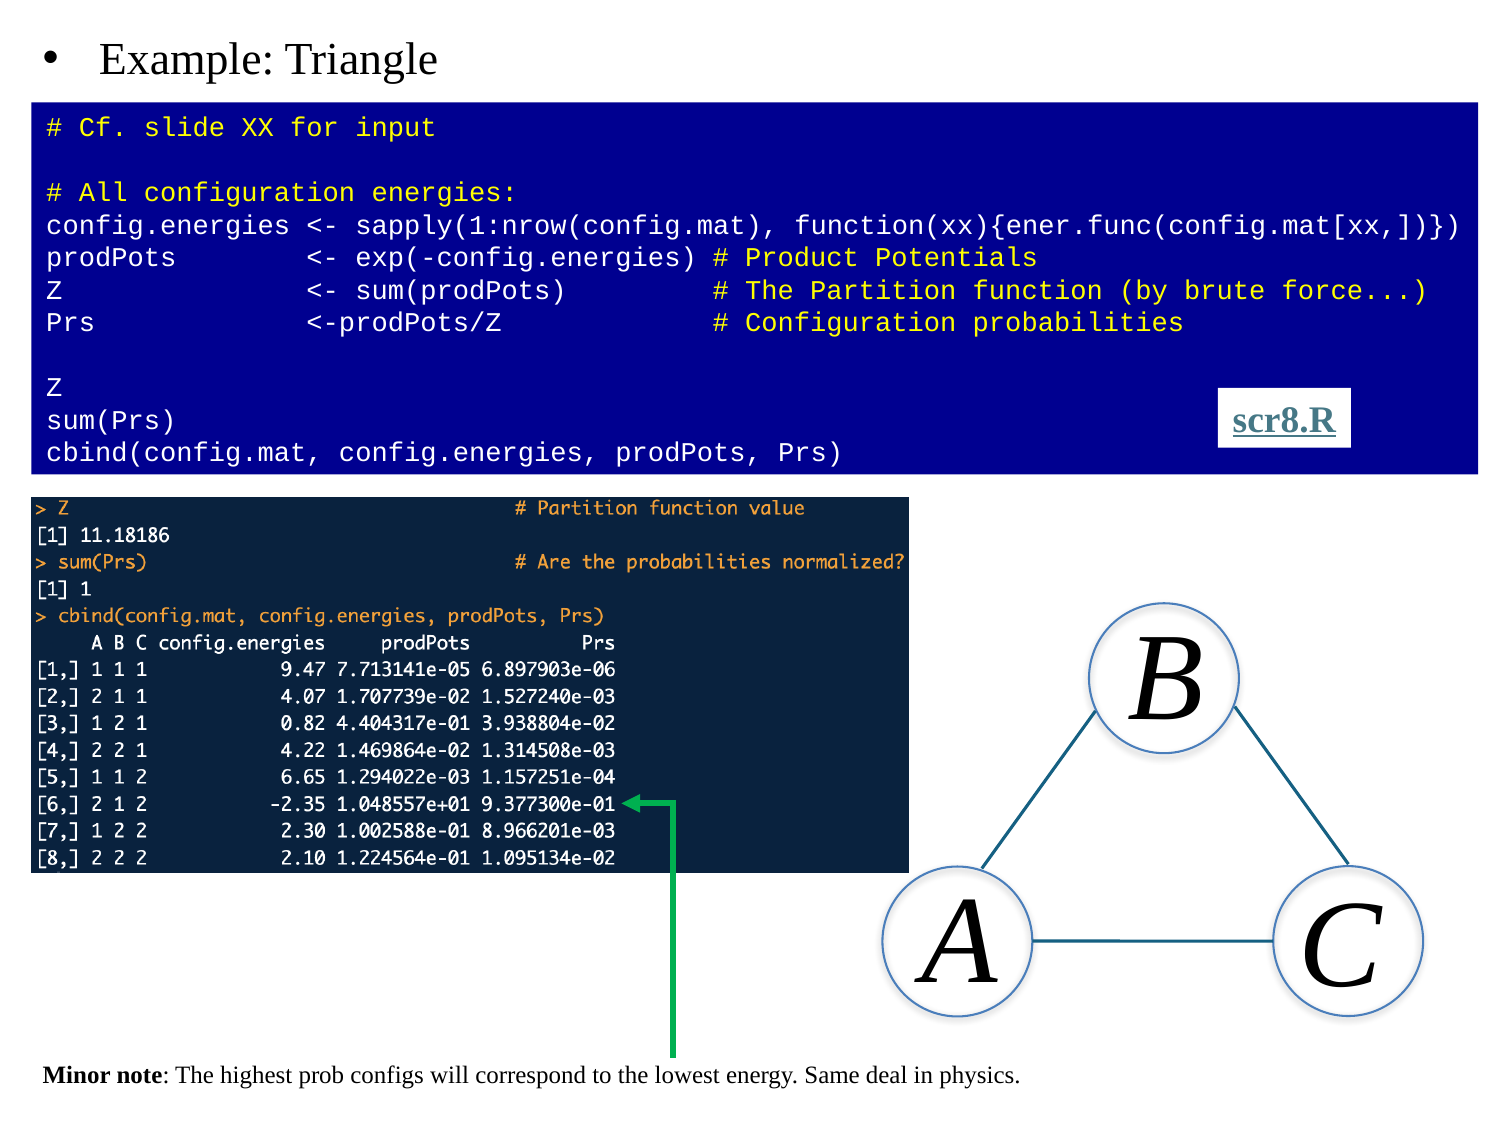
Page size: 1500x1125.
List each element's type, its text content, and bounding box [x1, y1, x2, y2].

text_box [1219, 625, 1240, 731]
text_box [1272, 902, 1283, 981]
text_box [1087, 622, 1112, 734]
text_box A [906, 850, 1013, 1015]
text_box Minor note: The highest prob configs will correspond to the lowest energy. Same deal in physics. [27, 1051, 1495, 1096]
text_box [881, 885, 906, 998]
text_box [1013, 889, 1034, 994]
text_box [980, 710, 1097, 870]
text_box scr8.R [1217, 387, 1351, 448]
text_box Example: Triangle [27, 21, 1308, 103]
text_box [1032, 939, 1274, 943]
text_box # Cf. slide XX for input # All configuration energies: config.energies <- sapply(1:nrow(config.mat), function(xx){ener.func(config.mat[xx,])}) prodPots <- exp(-config.energies) # Product Potentials Z <- sum(prodPots) # The Partition function (by brute force...) Prs <-prodPots/Z # Configuration probabilities Z sum(Prs) cbind(config.mat, config.energies, prodPots, Prs) [31, 102, 1479, 475]
picture [30, 496, 909, 874]
text_box [1397, 882, 1425, 1000]
text_box C [1283, 853, 1397, 1019]
text_box B [1112, 586, 1219, 752]
text_box [1233, 705, 1350, 866]
